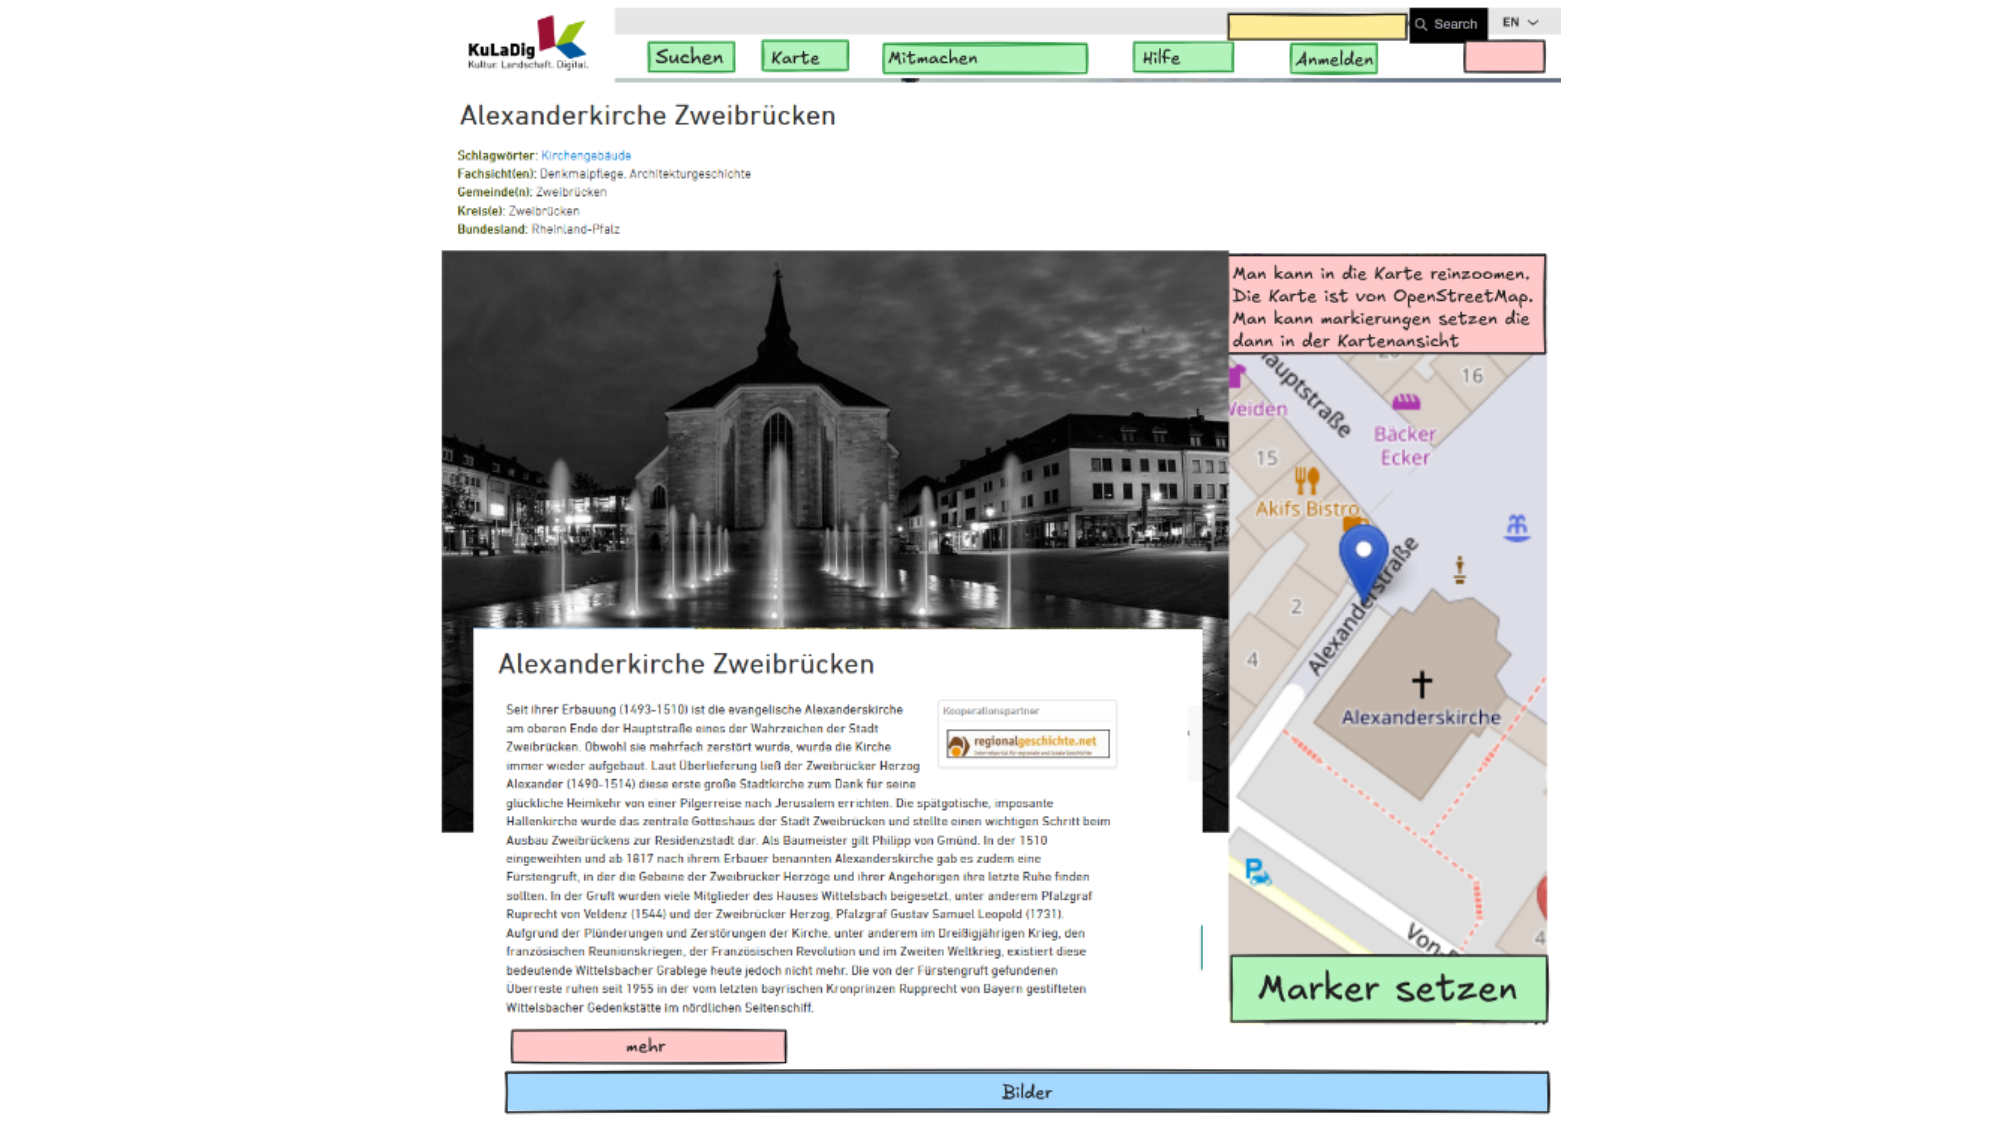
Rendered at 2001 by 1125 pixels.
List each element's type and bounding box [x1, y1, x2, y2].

list [439, 0, 1561, 1125]
